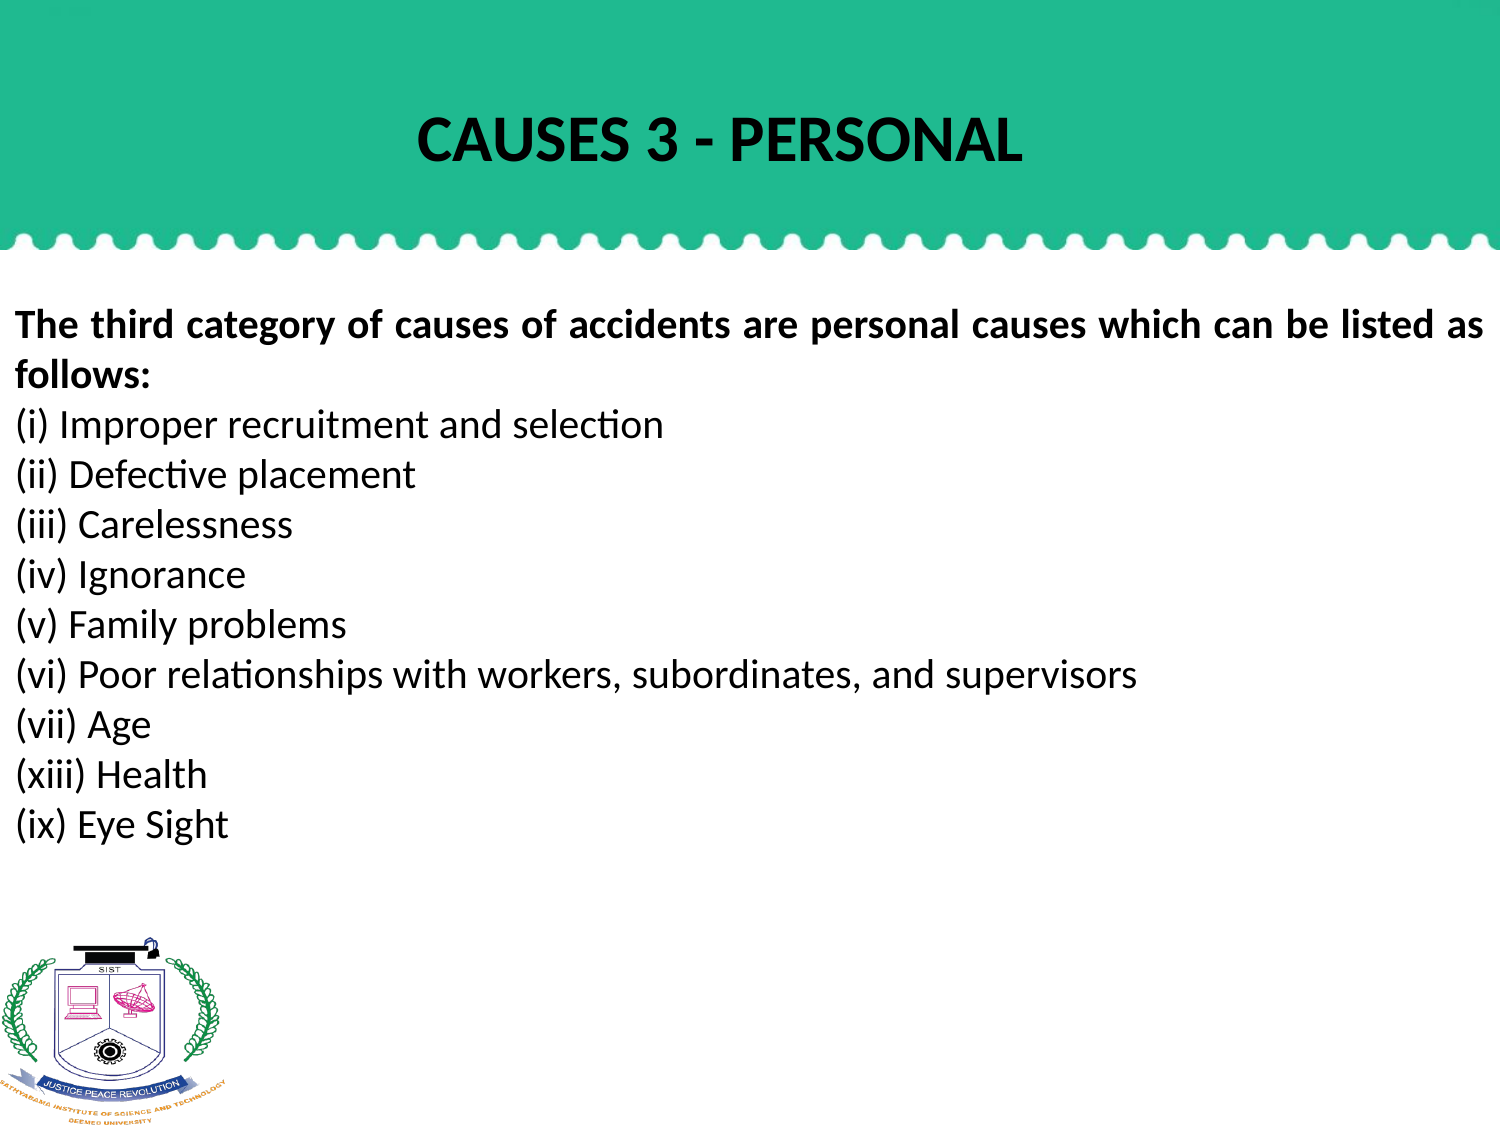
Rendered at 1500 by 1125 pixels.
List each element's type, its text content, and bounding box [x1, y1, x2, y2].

text_box The third category of causes of accidents are personal causes which can be listed as follows: (i) Improper recruitment and selection (ii) Defective placement (iii) Carelessness (iv) Ignorance (v) Family problems (vi) Poor relationships with workers, subordinates, and supervisors (vii) Age (xiii) Health (ix) Eye Sight [0, 289, 1500, 855]
picture [0, 937, 225, 1125]
picture [0, 0, 1500, 251]
